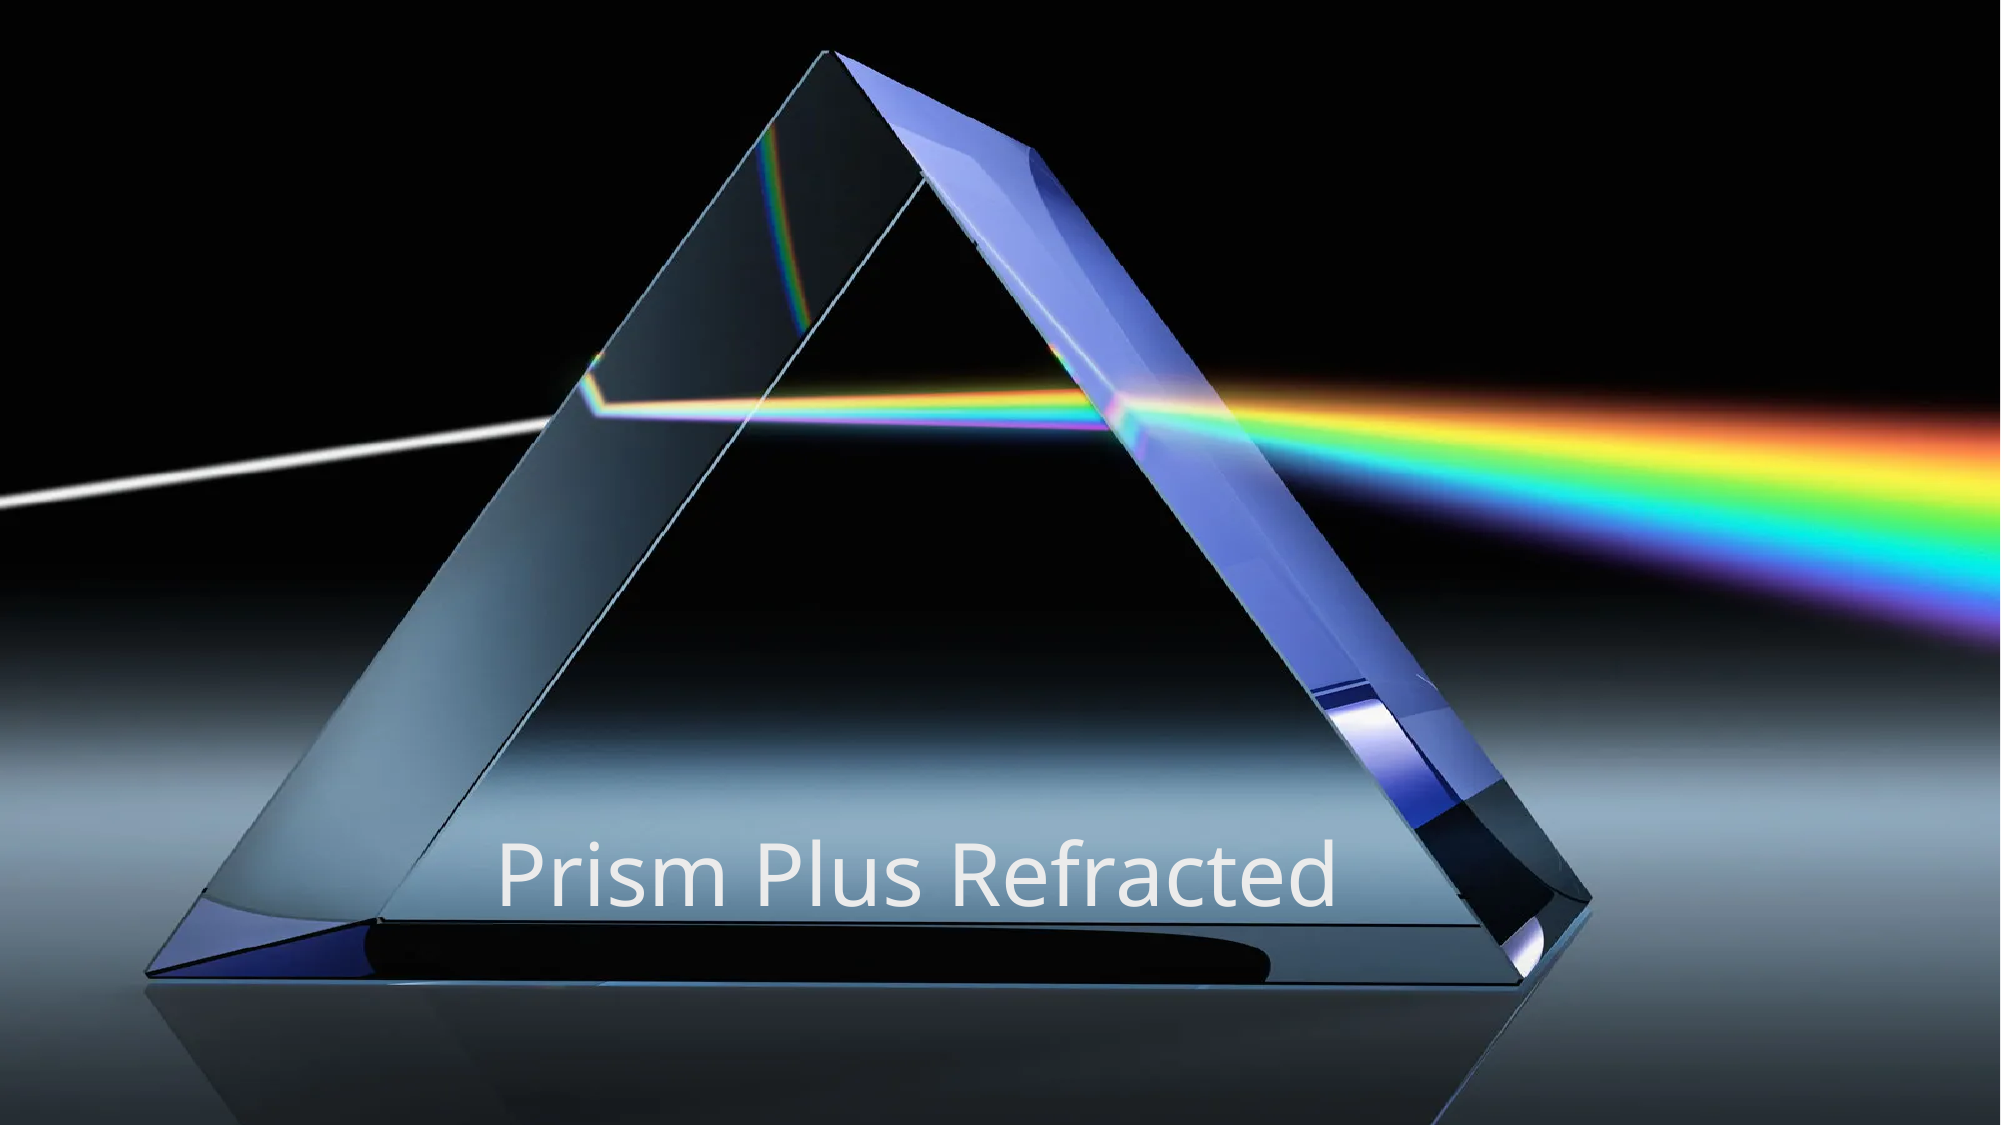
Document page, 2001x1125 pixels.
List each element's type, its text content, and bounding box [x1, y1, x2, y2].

title Prism Plus Refracted [193, 810, 1642, 1125]
picture [0, 0, 2001, 1125]
